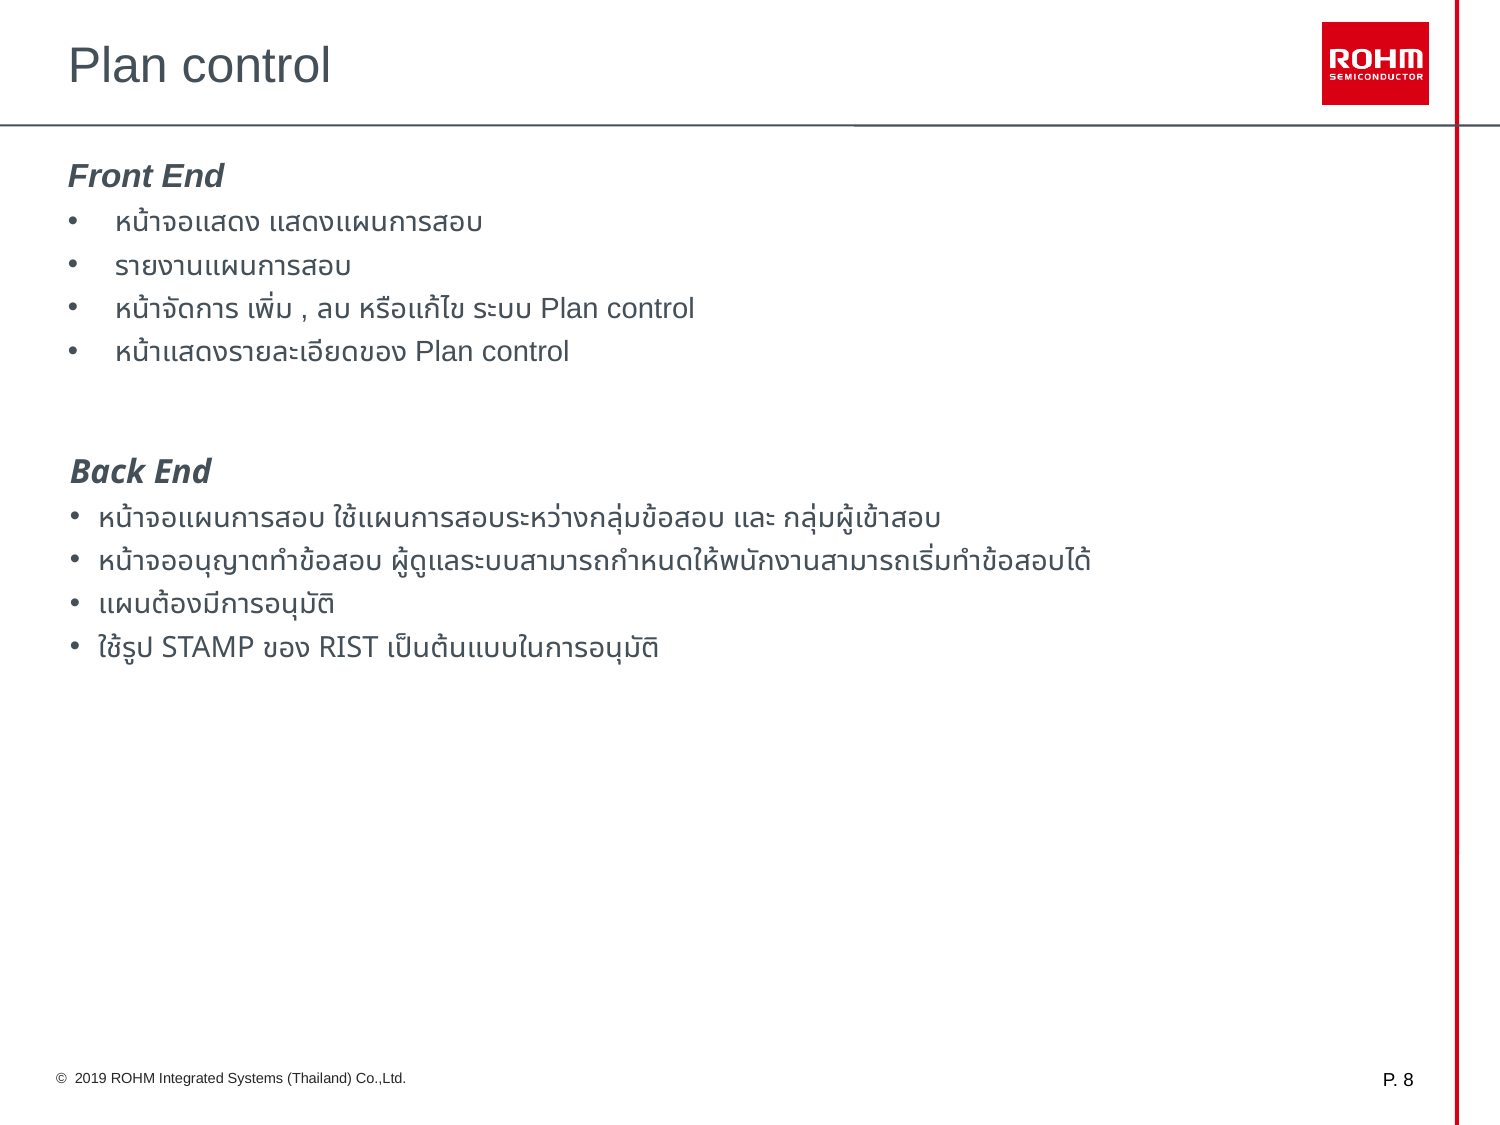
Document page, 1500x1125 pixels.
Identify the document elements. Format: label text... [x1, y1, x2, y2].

text_box Back End หน้าจอแผนการสอบ ใช้แผนการสอบระหว่างกลุ่มข้อสอบ และ กลุ่มผู้เข้าสอบ หน้าจออนุญาตทำข้อสอบ ผู้ดูแลระบบสามารถกำหนดให้พนักงานสามารถเริ่มทำข้อสอบได้ แผนต้องมีการอนุมัติ ใช้รูป STAMP ของ RIST เป็นต้นแบบในการอนุมัติ [55, 442, 1431, 705]
title Plan control [52, 7, 1317, 119]
picture [1322, 22, 1429, 105]
list Front End หน้าจอแสดง แสดงแผนการสอบ รายงานแผนการสอบ หน้าจัดการ เพิ่ม , ลบ หรือแก้ไข ระบบ Plan control หน้าแสดงรายละเอียดของ Plan control [52, 146, 1428, 338]
